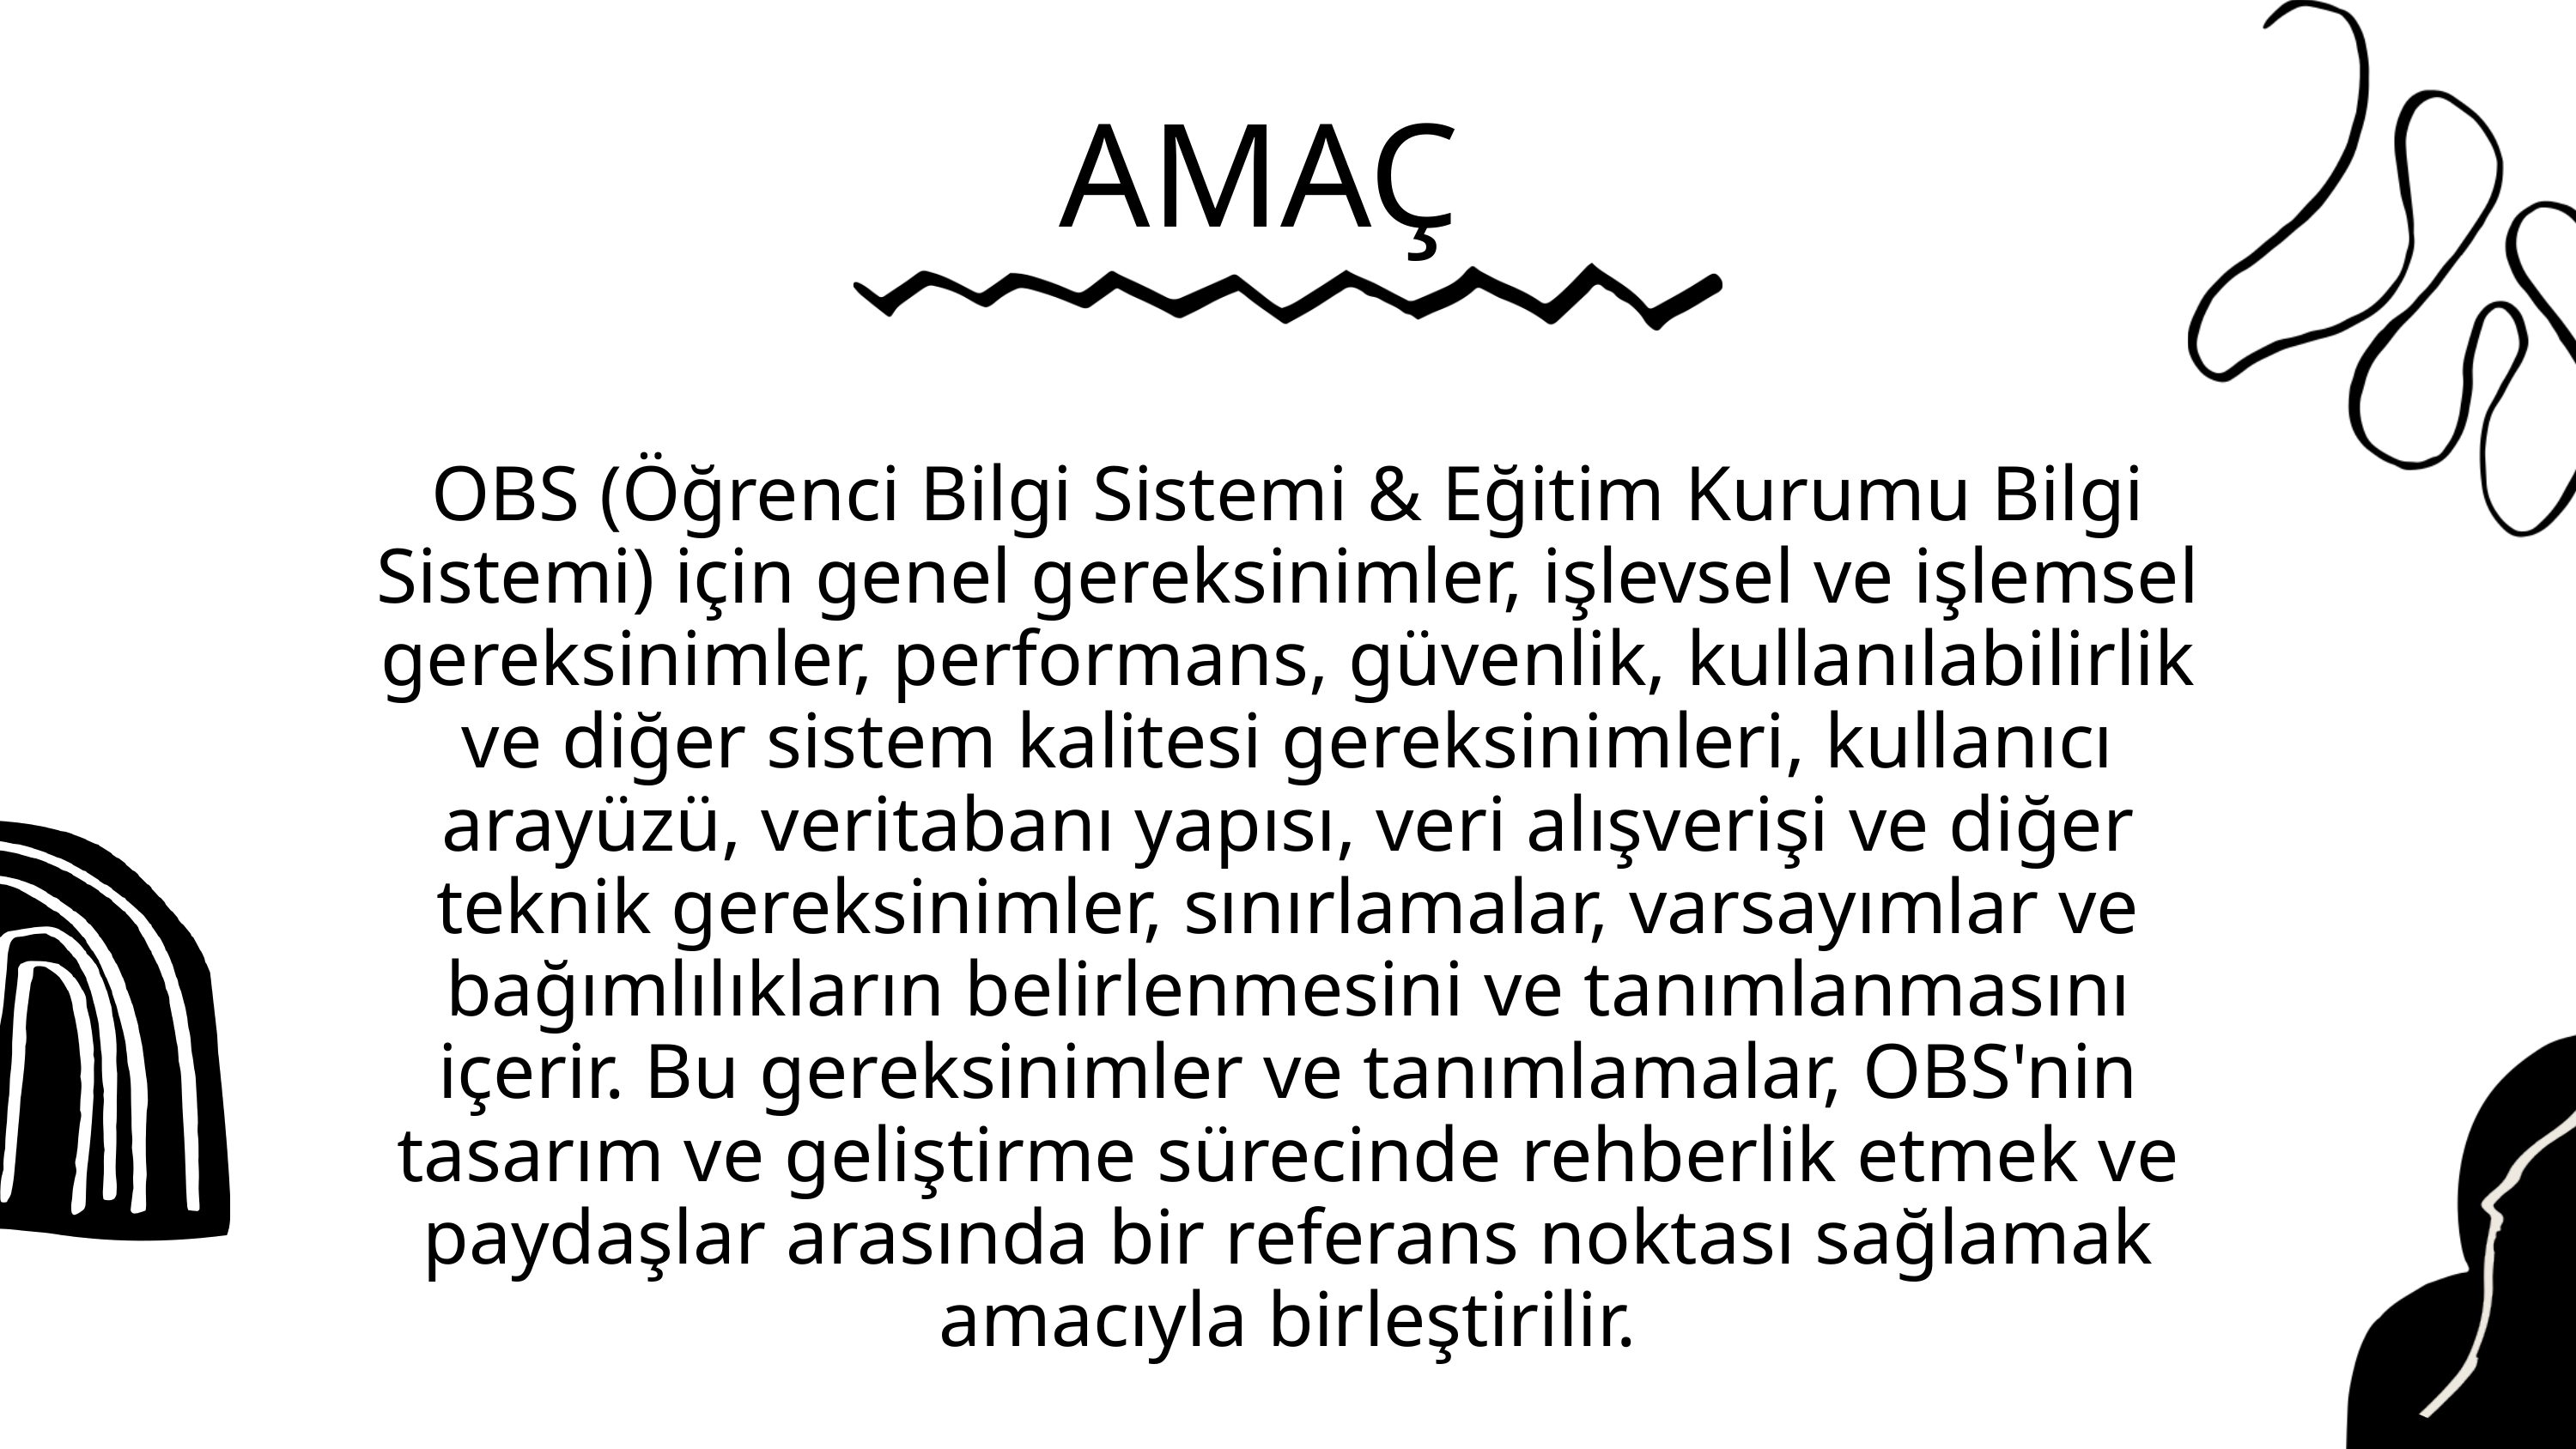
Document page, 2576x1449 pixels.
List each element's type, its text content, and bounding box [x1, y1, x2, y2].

text_box [0, 818, 231, 1242]
text_box AMAÇ [494, 83, 2025, 256]
text_box [2345, 1382, 2495, 1449]
text_box [853, 263, 1723, 331]
text_box [2345, 1029, 2502, 1380]
text_box [2187, 0, 2576, 579]
text_box [2345, 906, 2576, 1449]
text_box OBS (Öğrenci Bilgi Sistemi & Eğitim Kurumu Bilgi Sistemi) için genel gereksinimler, işlevsel ve işlemsel gereksinimler, performans, güvenlik, kullanılabilirlik ve diğer sistem kalitesi gereksinimleri, kullanıcı arayüzü, veritabanı yapısı, veri alışverişi ve diğer teknik gereksinimler, sınırlamalar, varsayımlar ve bağımlılıkların belirlenmesini ve tanımlanmasını içerir. Bu gereksinimler ve tanımlamalar, OBS'nin tasarım ve geliştirme sürecinde rehberlik etmek ve paydaşlar arasında bir referans noktası sağlamak amacıyla birleştirilir. [359, 369, 2216, 1361]
